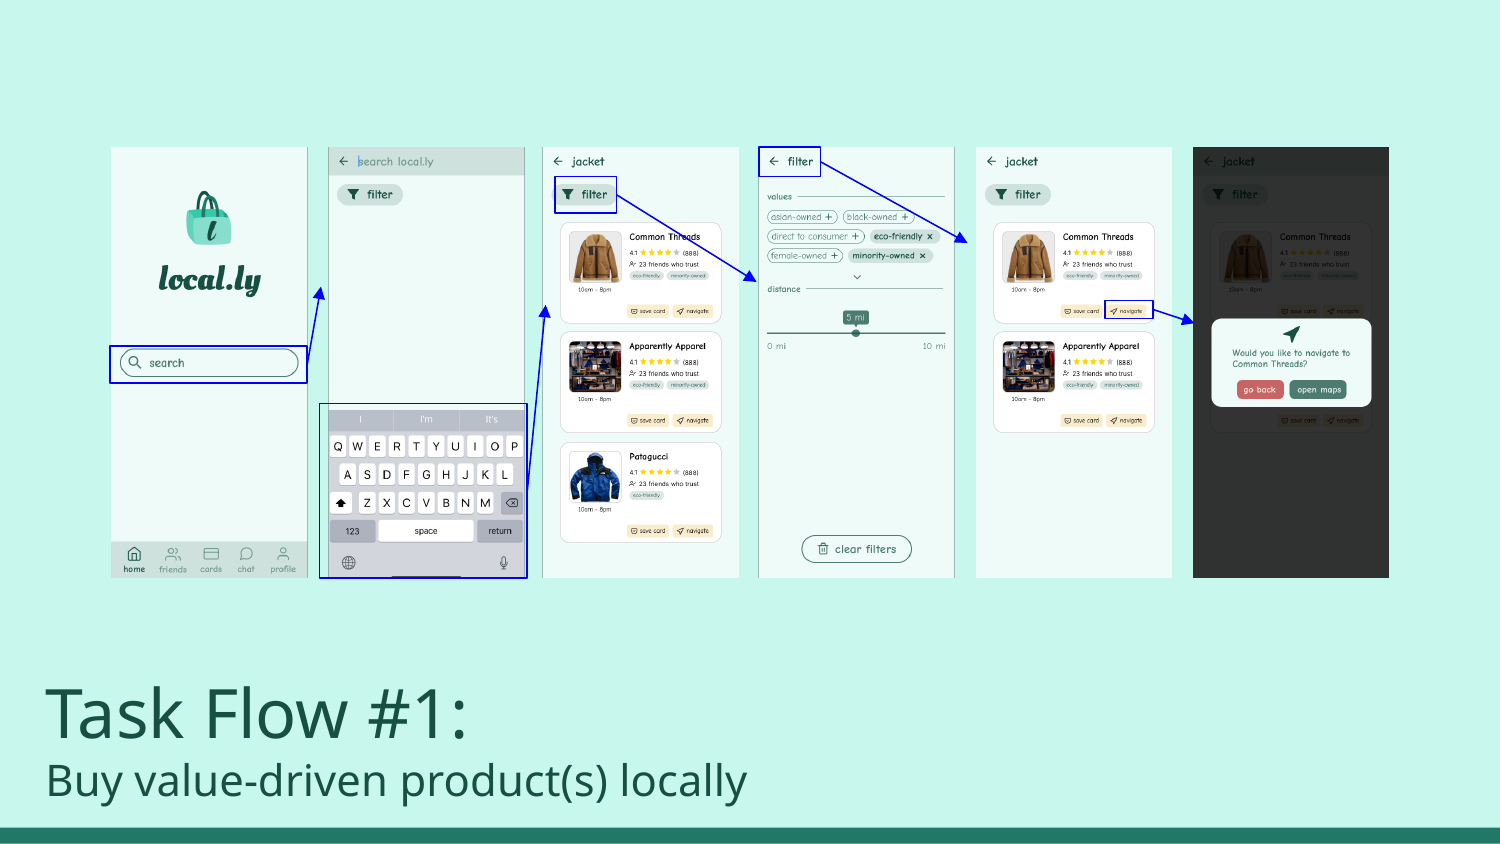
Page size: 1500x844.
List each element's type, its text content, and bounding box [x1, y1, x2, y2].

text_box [616, 194, 757, 283]
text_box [527, 304, 546, 491]
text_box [306, 286, 322, 365]
title Task Flow #1: Buy value-driven product(s) locally [30, 655, 1456, 820]
picture [110, 146, 1389, 579]
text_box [820, 161, 968, 244]
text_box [1153, 309, 1195, 324]
